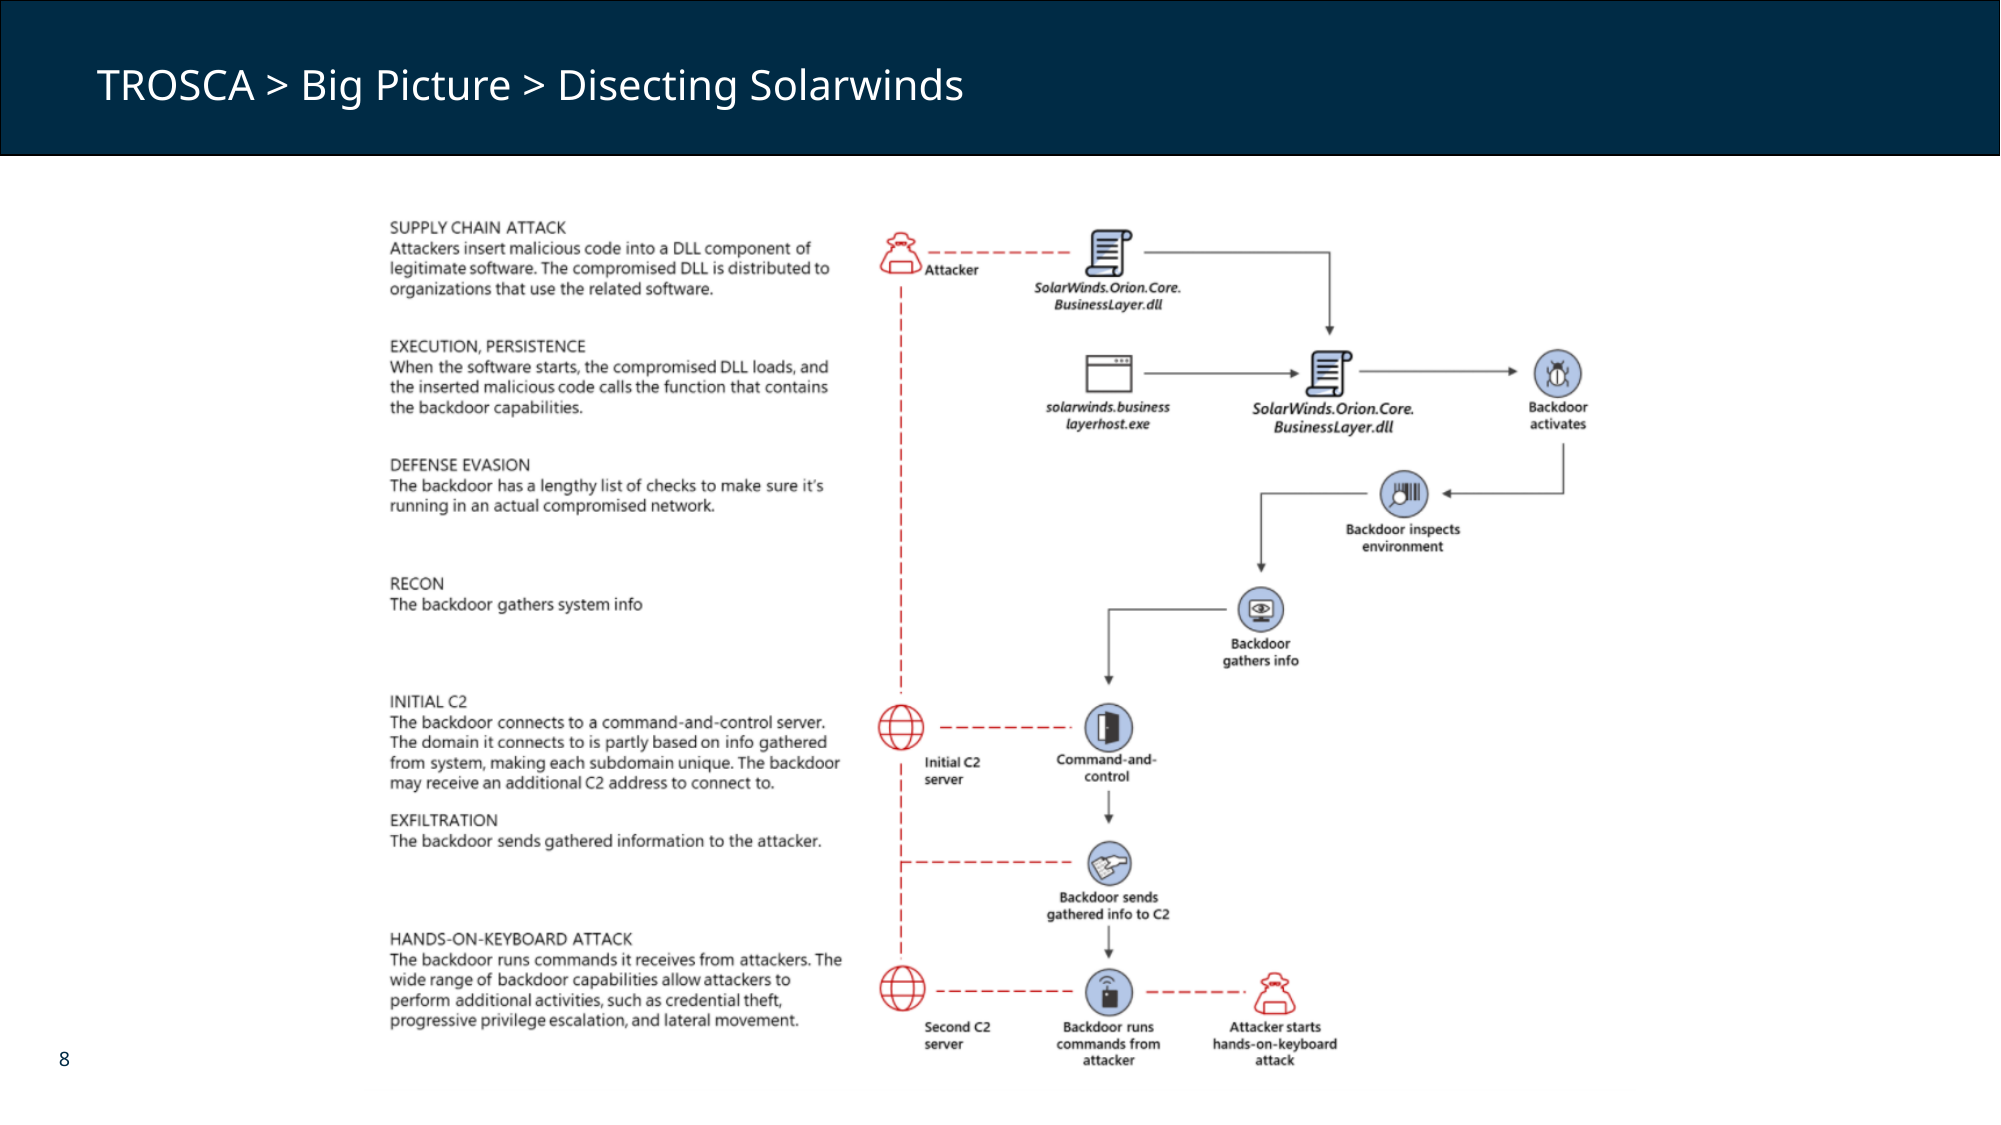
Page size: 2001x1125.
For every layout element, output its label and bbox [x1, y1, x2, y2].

text_box [0, 0, 2000, 156]
picture [364, 156, 1636, 1125]
